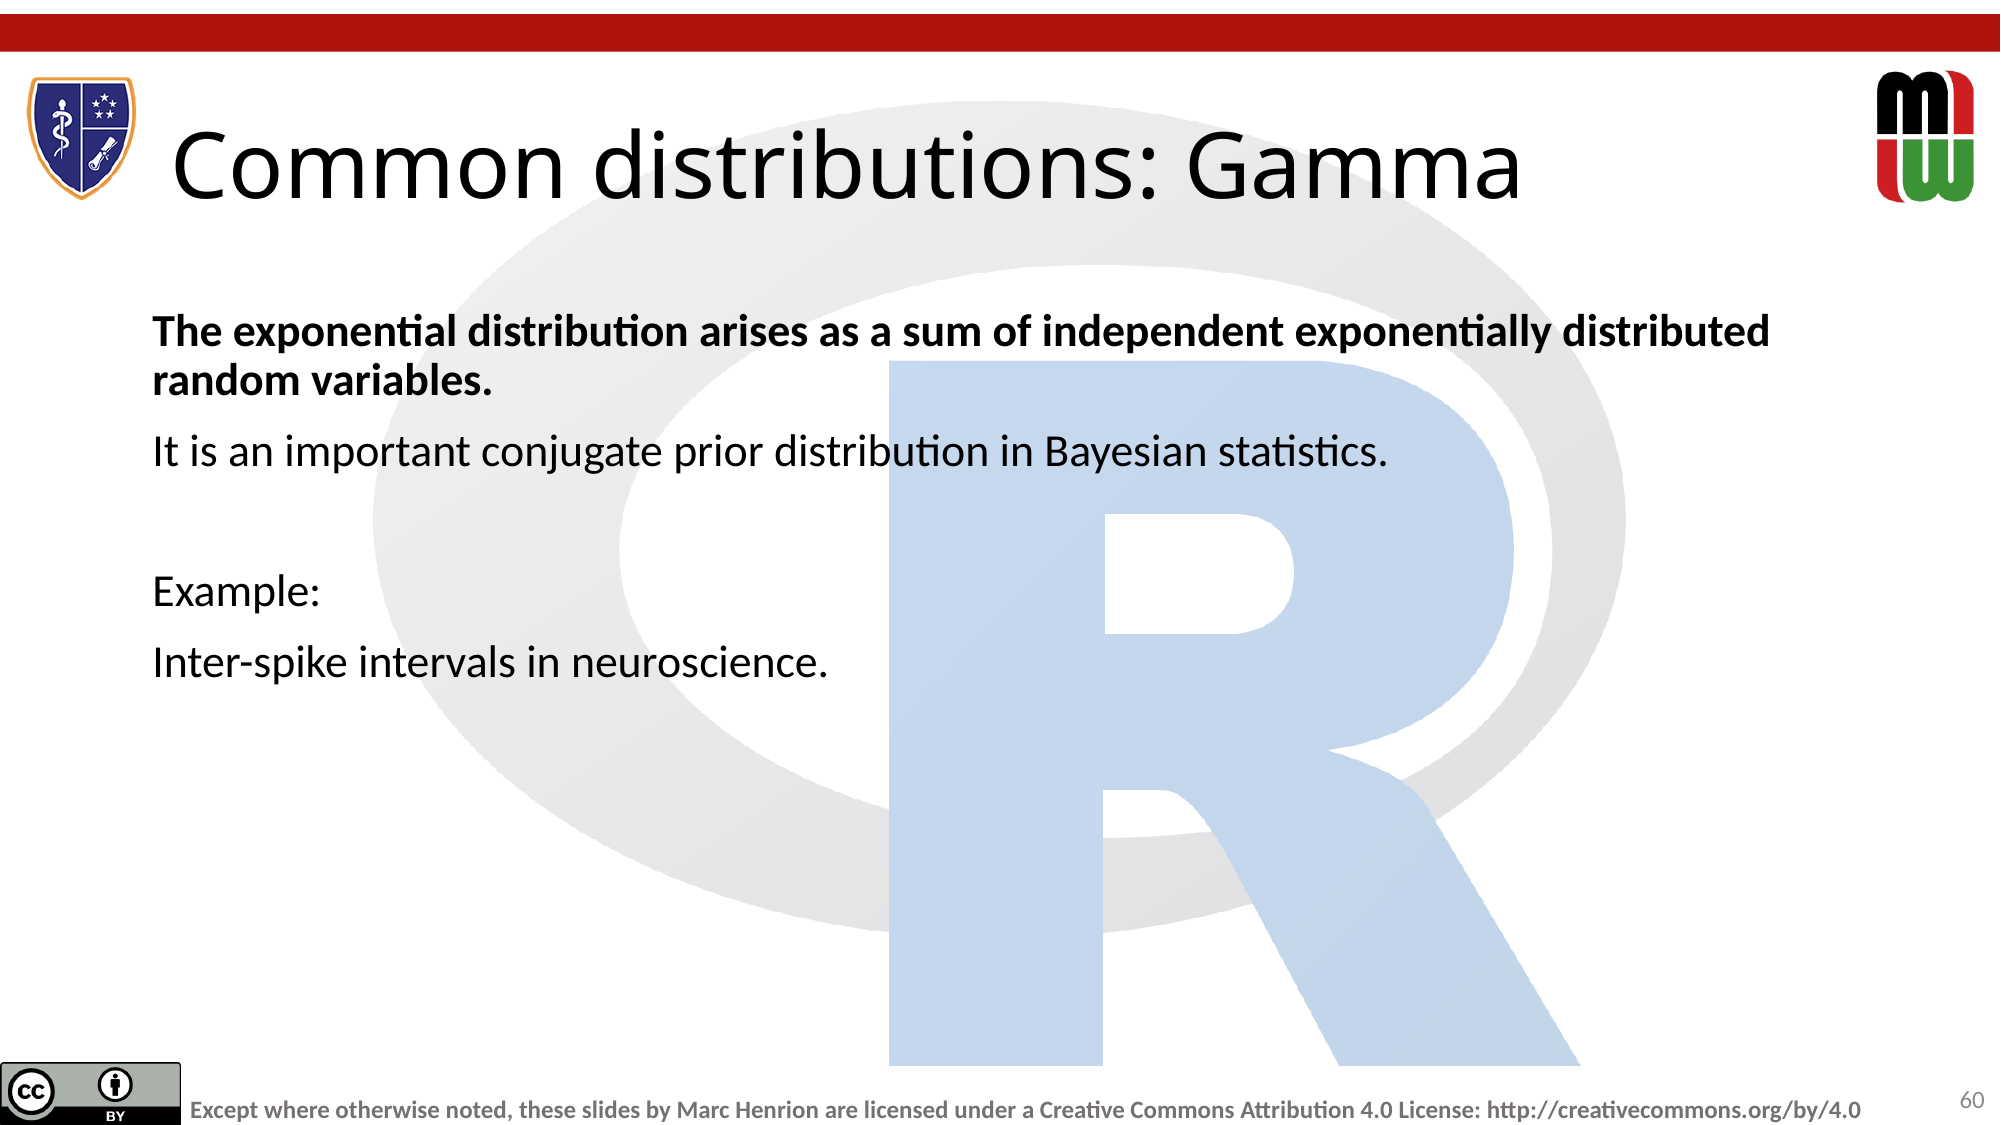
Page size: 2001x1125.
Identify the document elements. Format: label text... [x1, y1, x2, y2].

picture [0, 53, 161, 215]
title Common distributions: Gamma [155, 59, 1851, 278]
picture [0, 1062, 181, 1125]
list The exponential distribution arises as a sum of independent exponentially distributed random variables. It is an important conjugate prior distribution in Bayesian statistics. Example: Inter-spike intervals in neuroscience. [137, 299, 1863, 1066]
slide_number 60 [1550, 1073, 2000, 1125]
